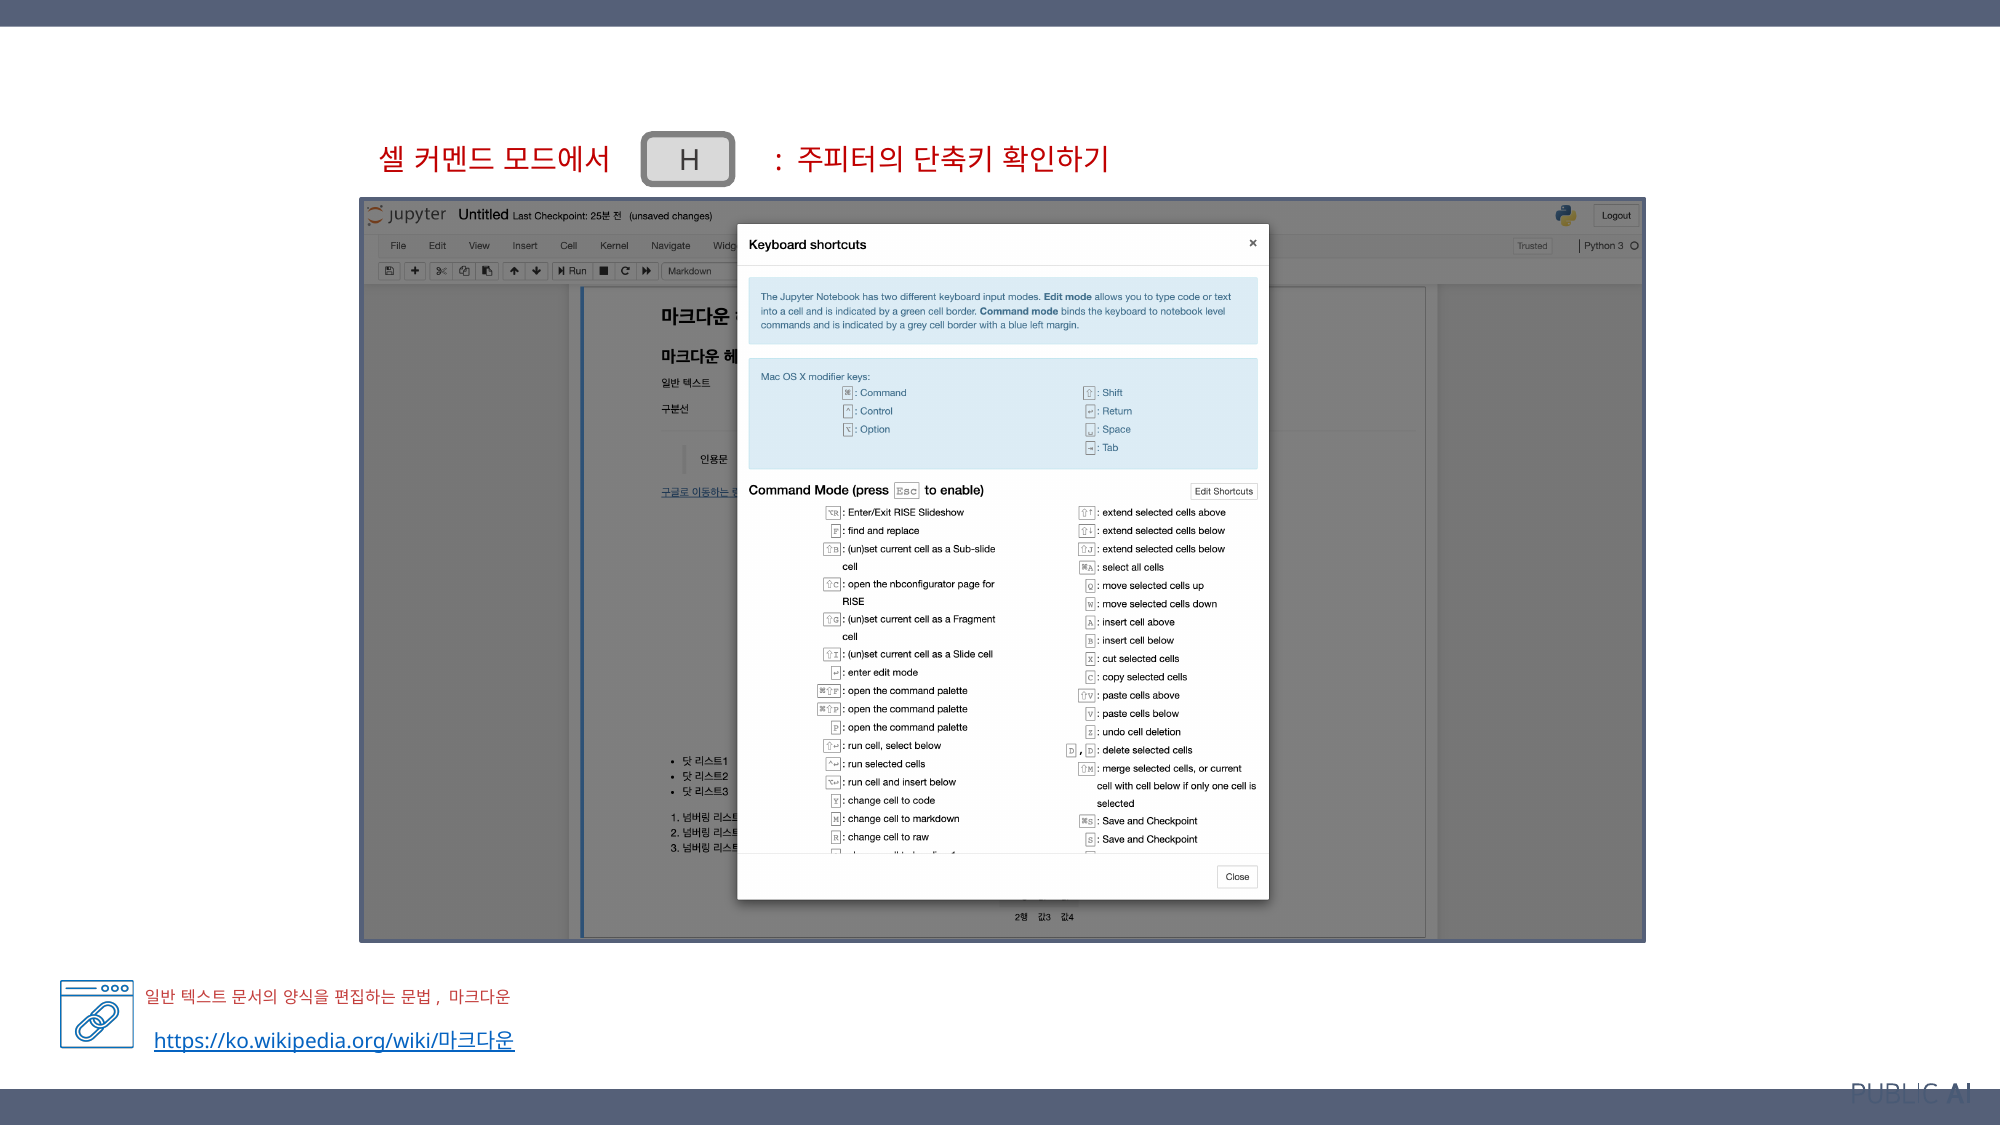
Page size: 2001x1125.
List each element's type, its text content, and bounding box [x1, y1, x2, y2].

picture [363, 200, 1643, 940]
text_box [642, 135, 646, 183]
text_box H [646, 133, 733, 184]
text_box 셀 커멘드 모드에서 [356, 133, 635, 184]
picture [60, 980, 134, 1050]
text_box : 주피터의 단축키 확인하기 [738, 133, 1147, 184]
text_box 일반 텍스트 문서의 양식을 편집하는 문법, 마크다운 [130, 979, 526, 1015]
text_box https://ko.wikipedia.org/wiki/마크다운 [139, 1020, 530, 1065]
